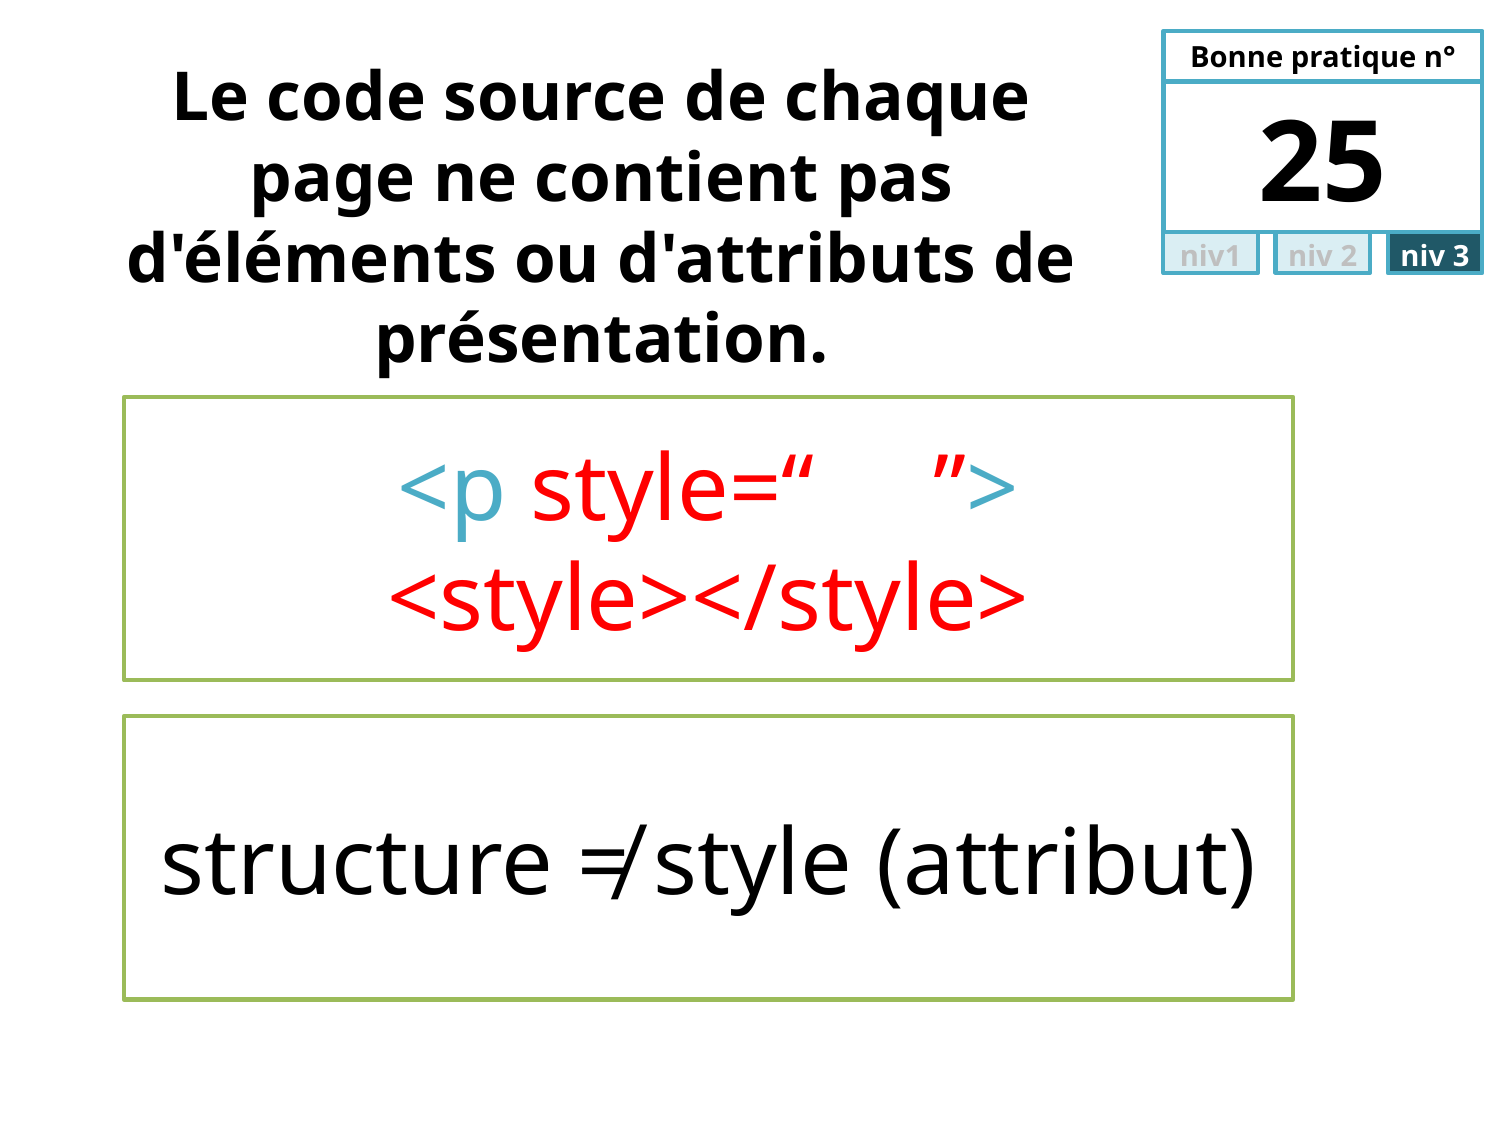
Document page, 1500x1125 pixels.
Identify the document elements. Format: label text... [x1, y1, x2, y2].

title Le code source de chaque page ne contient pas d'éléments ou d'attributs de présentation. [75, 45, 1128, 233]
text_box <p style=“ ”> <style></style> [123, 397, 1294, 681]
text_box structure ≠ style (attribut) [123, 716, 1294, 1000]
list 25 [1161, 79, 1484, 234]
